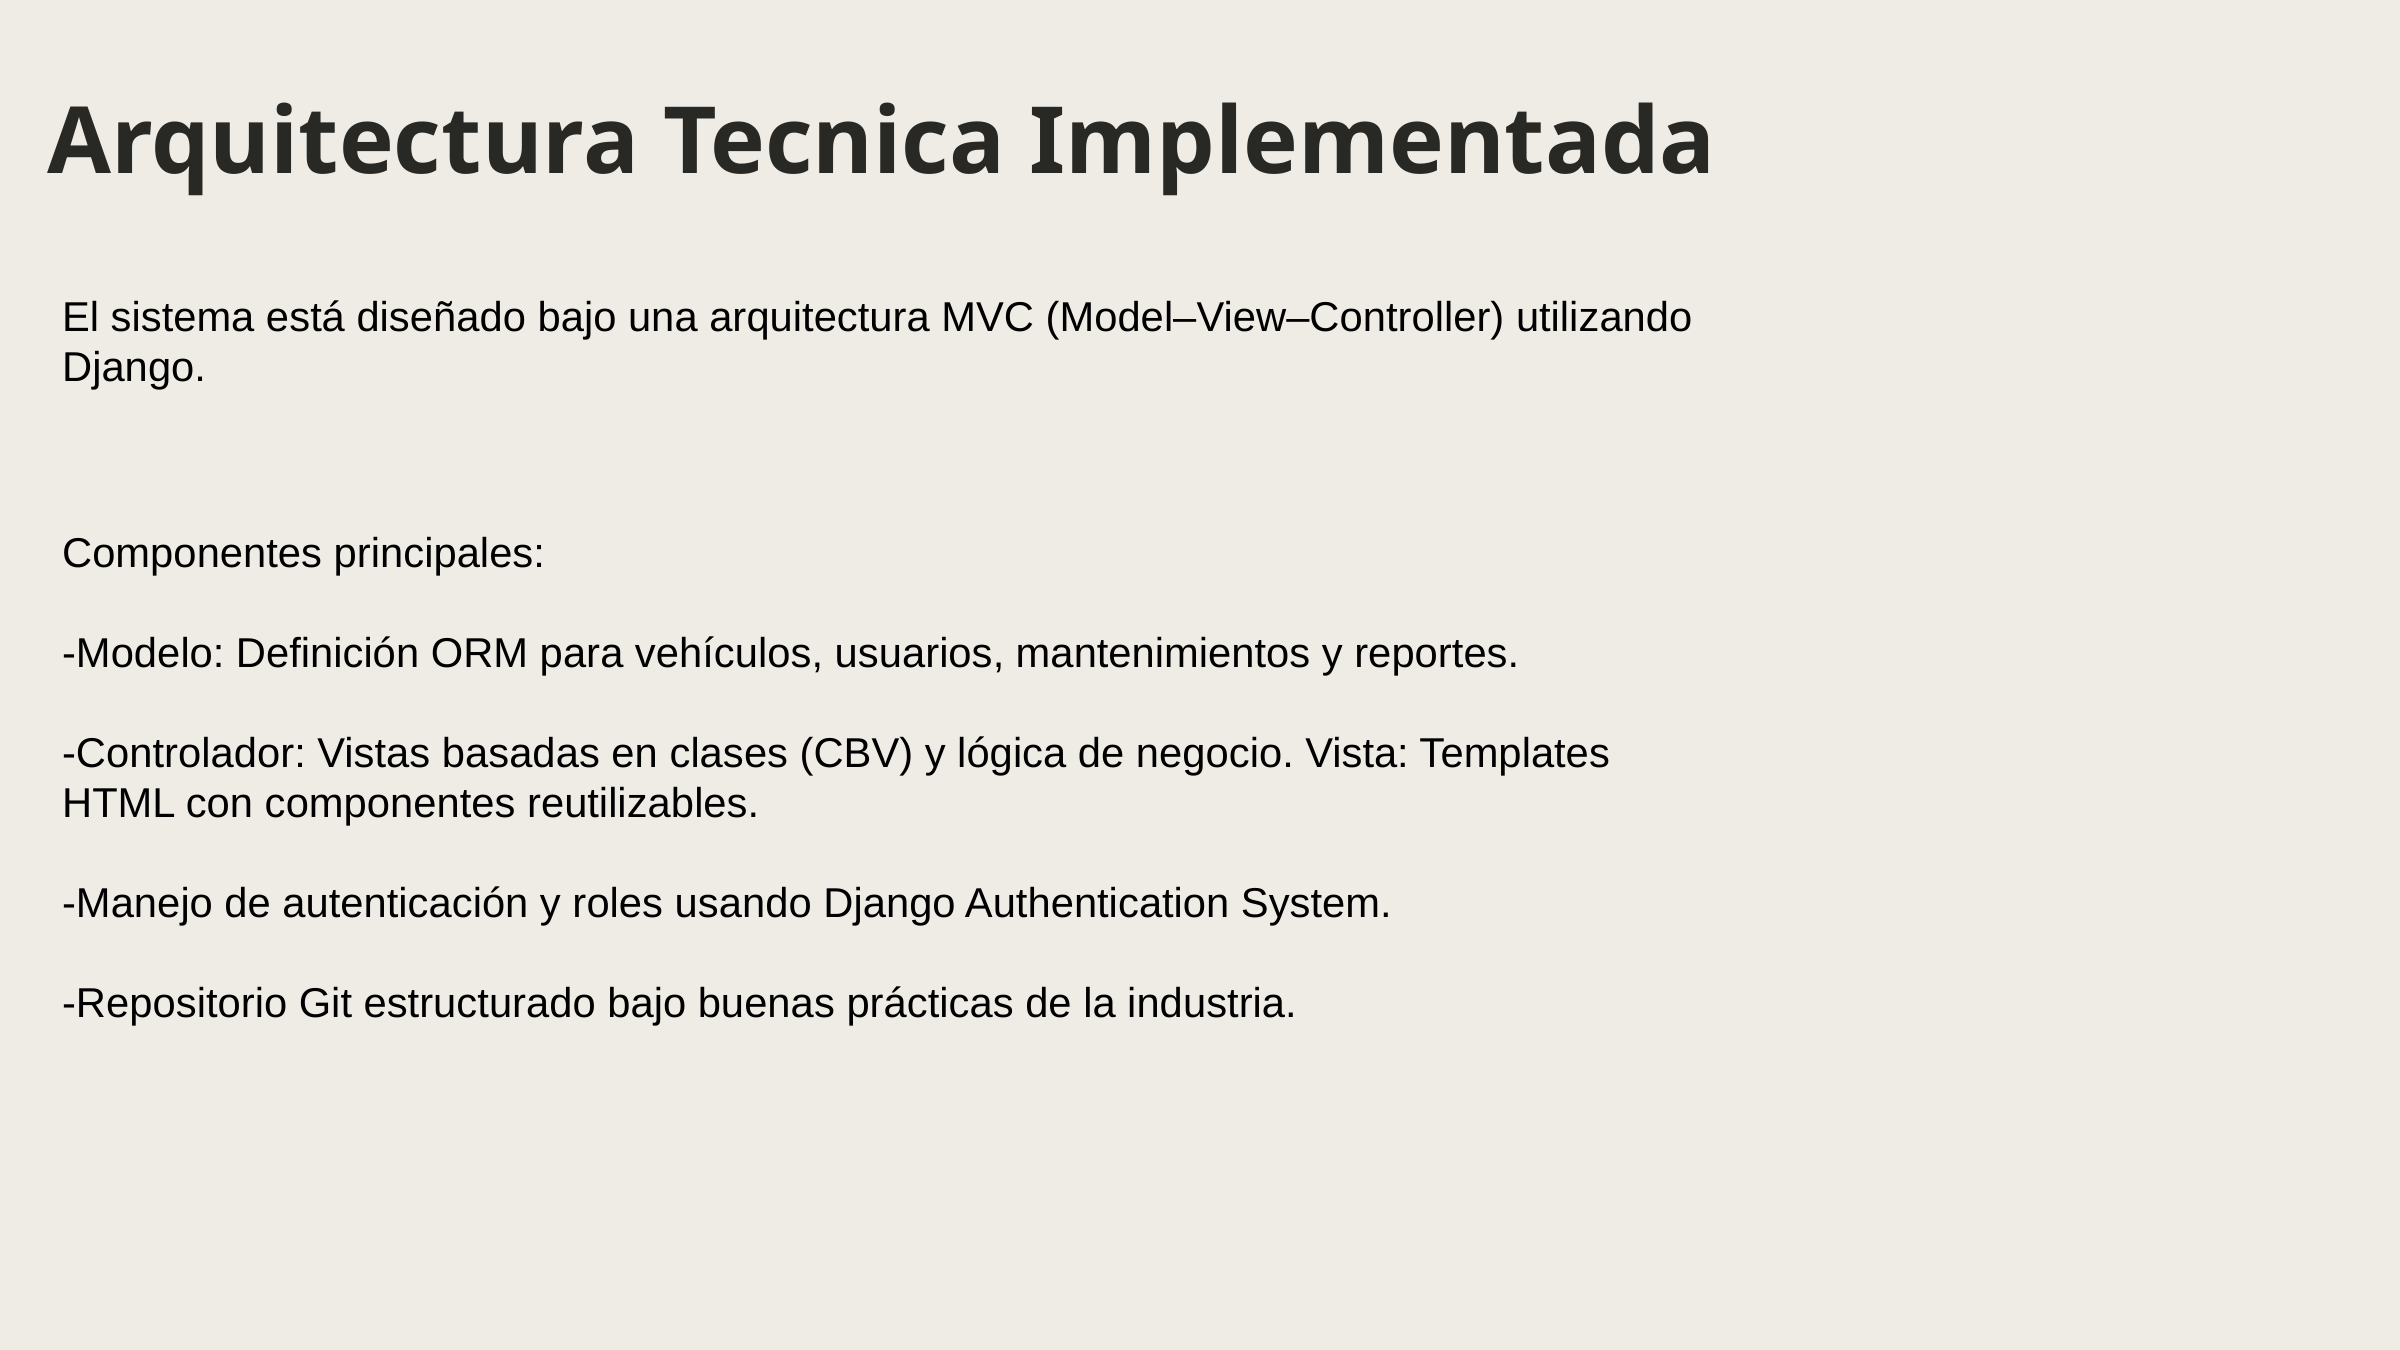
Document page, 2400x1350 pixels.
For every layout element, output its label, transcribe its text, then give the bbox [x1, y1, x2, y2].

text_box Arquitectura Tecnica Implementada [47, 54, 1945, 171]
text_box Componentes principales: -Modelo: Definición ORM para vehículos, usuarios, mantenimientos y reportes. -Controlador: Vistas basadas en clases (CBV) y lógica de negocio. Vista: Templates HTML con componentes reutilizables. -Manejo de autenticación y roles usando Django Authentication System. -Repositorio Git estructurado bajo buenas prácticas de la industria. [47, 510, 1644, 1041]
text_box El sistema está diseñado bajo una arquitectura MVC (Model–View–Controller) utilizando Django. [47, 275, 1843, 406]
